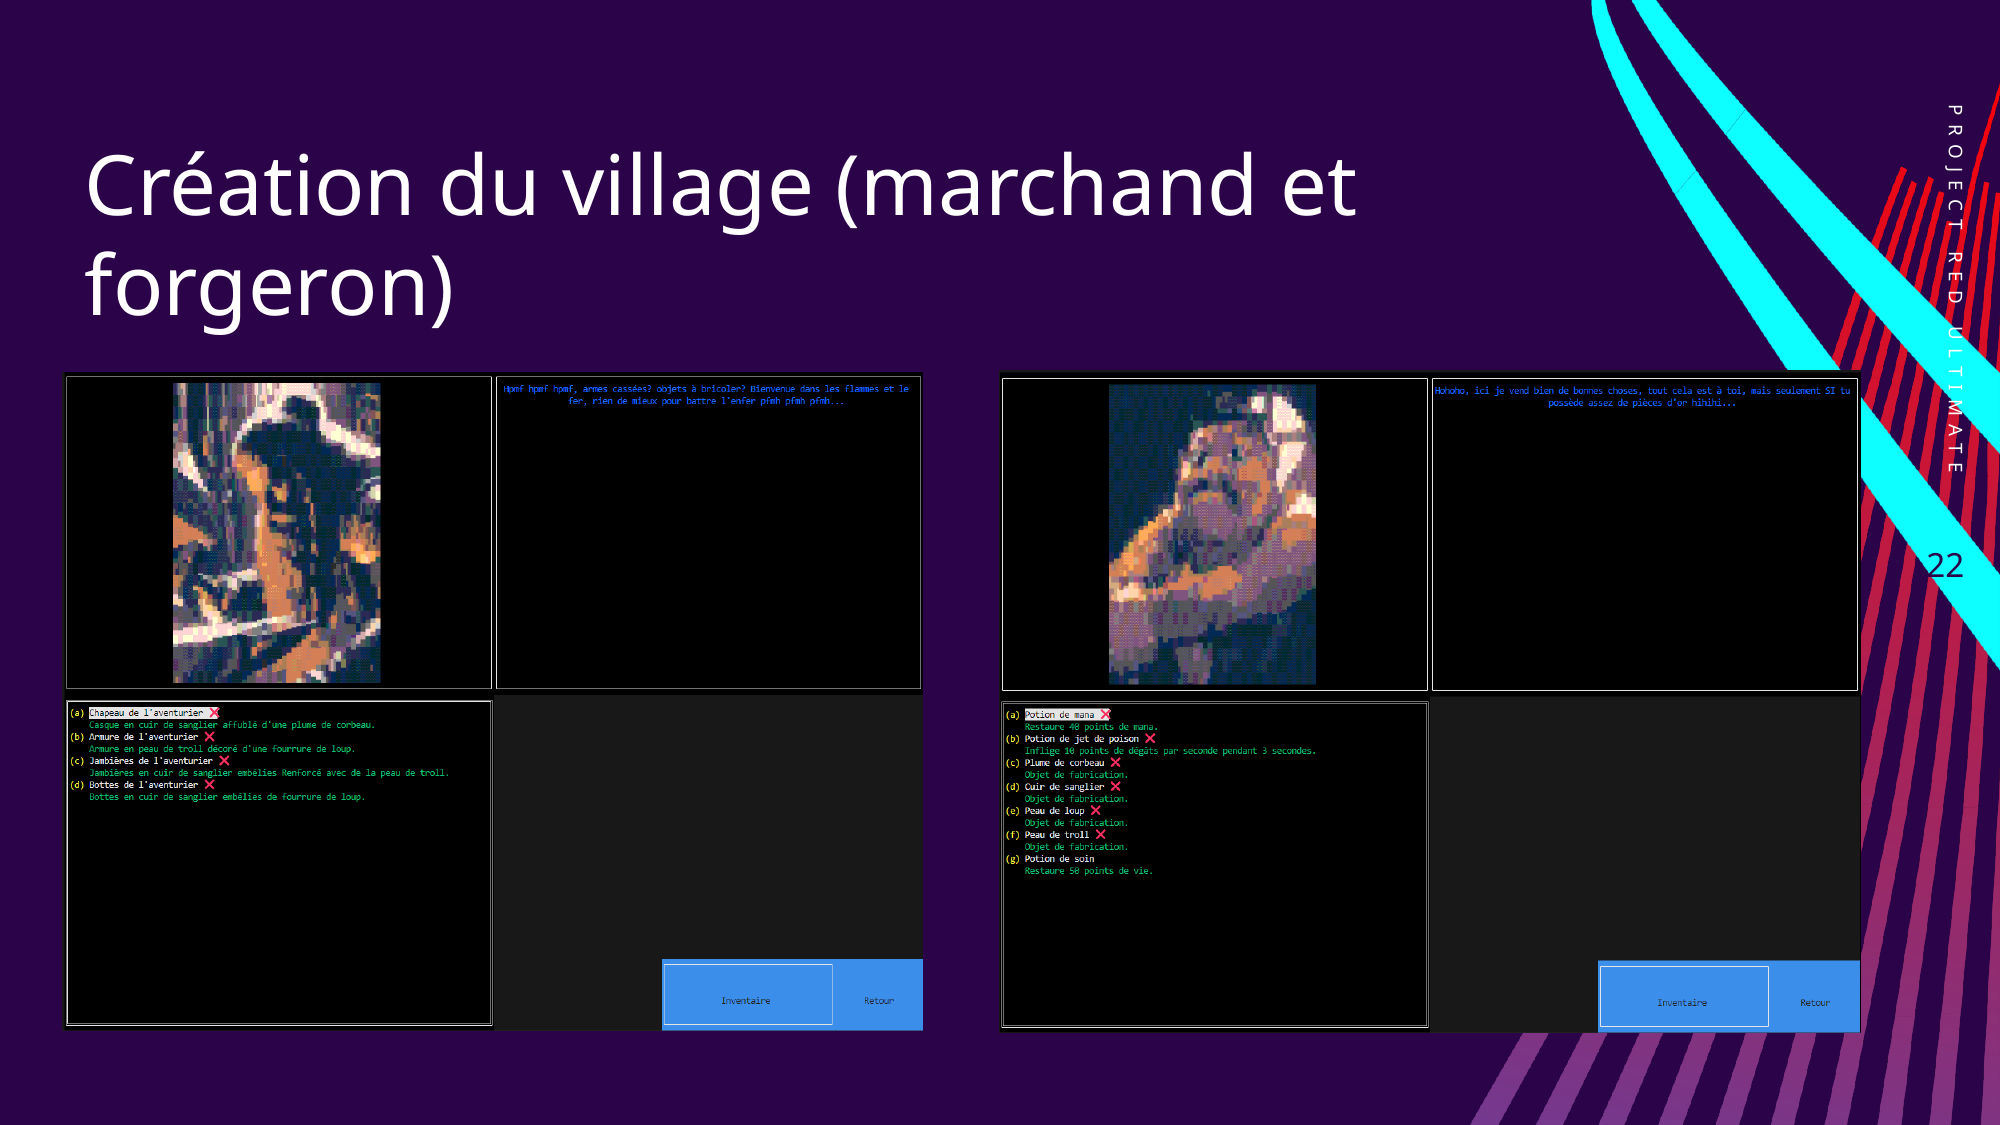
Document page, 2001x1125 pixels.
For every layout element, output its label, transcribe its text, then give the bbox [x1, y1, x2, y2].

footer PROJECT RED ULTIMATE [1926, 33, 1987, 489]
slide_number 22 [1889, 519, 1980, 615]
picture [0, 0, 2000, 1125]
text_box Création du village (marchand et forgeron) [69, 125, 1486, 420]
